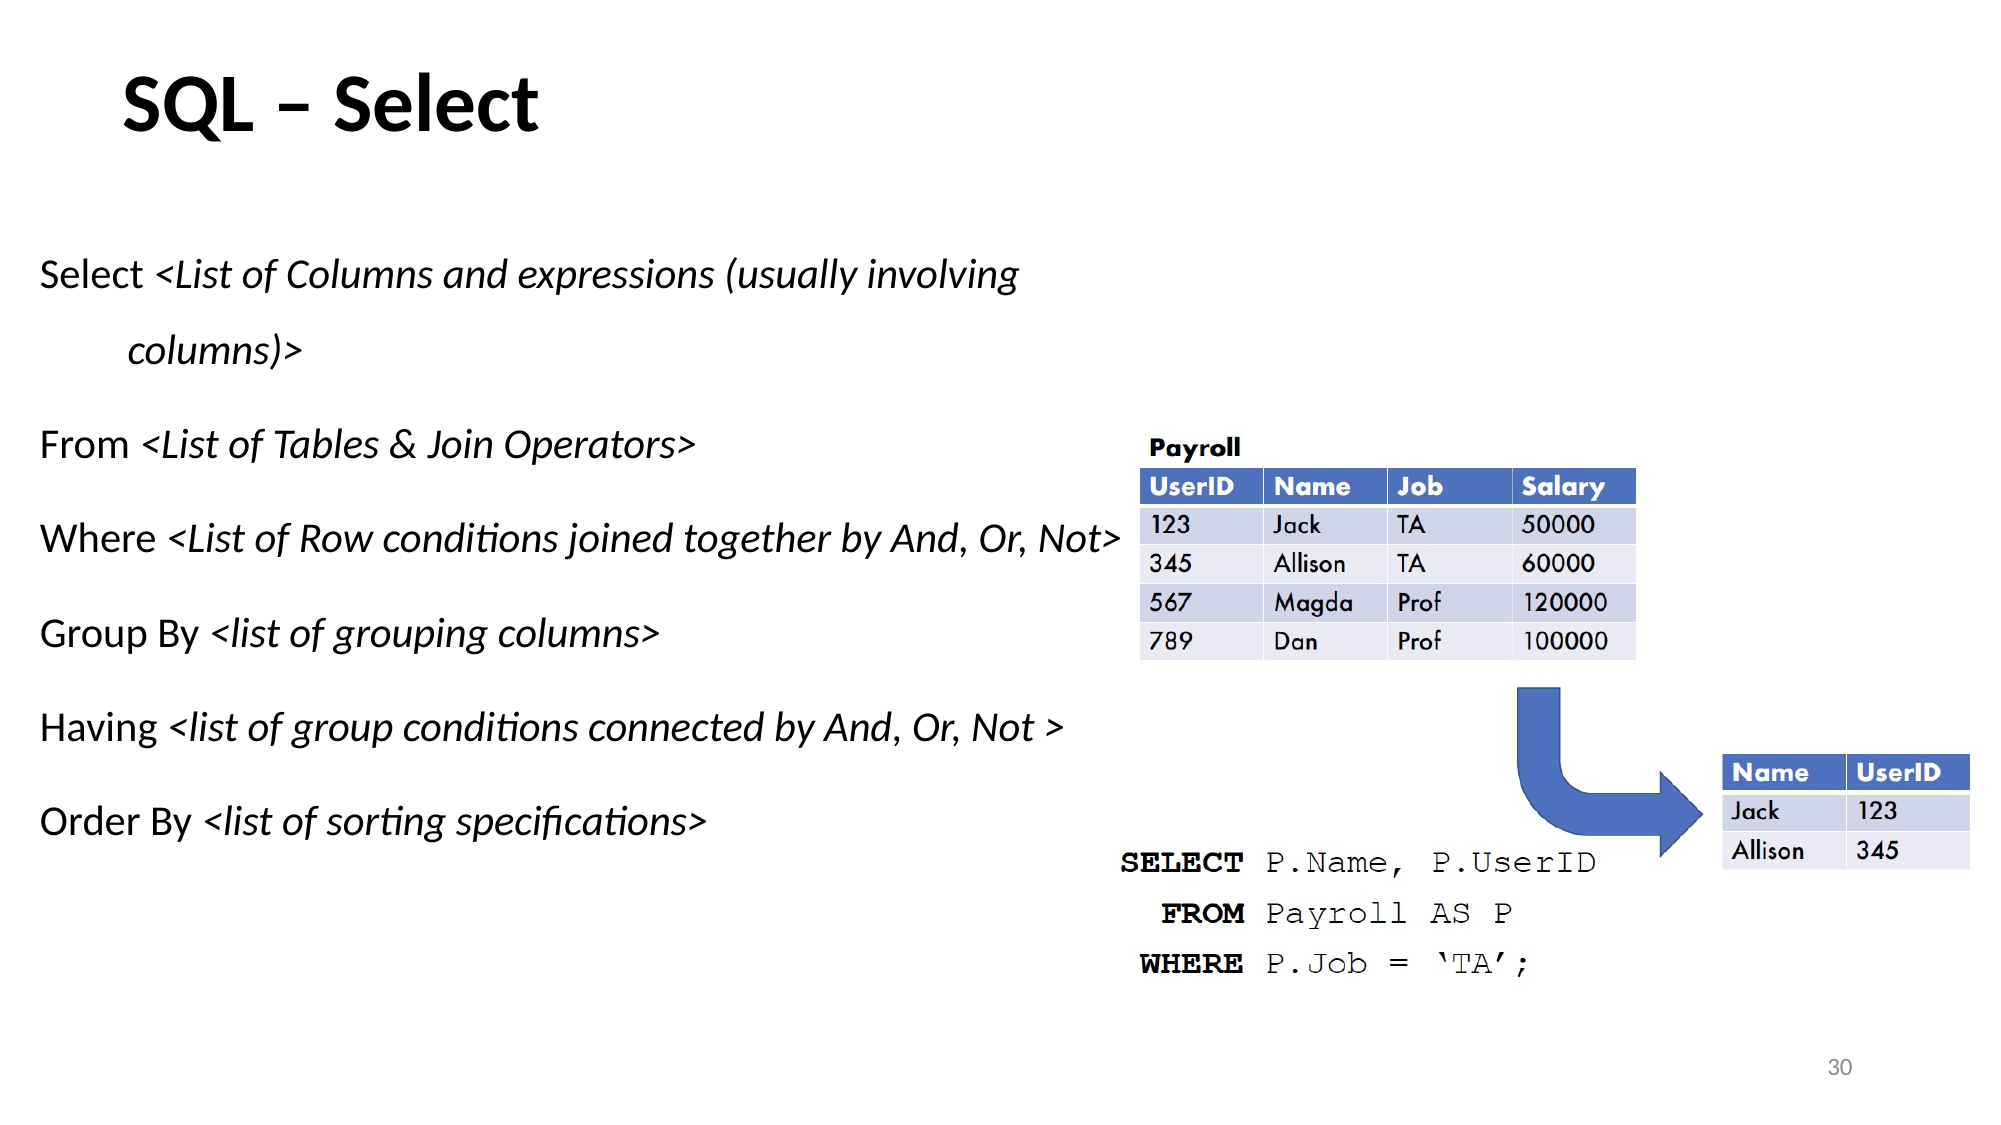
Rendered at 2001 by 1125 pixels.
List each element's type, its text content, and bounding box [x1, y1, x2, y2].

title SQL – Select [107, 0, 1957, 214]
text_box Select <List of Columns and expressions (usually involving columns)> From <List of Tables & Join Operators> Where <List of Row conditions joined together by And, Or, Not> Group By <list of grouping columns> Having <list of group conditions connected by And, Or, Not > Order By <list of sorting specifications> [25, 213, 1217, 859]
slide_number 30 [1417, 1035, 1868, 1096]
picture [1117, 430, 2000, 989]
